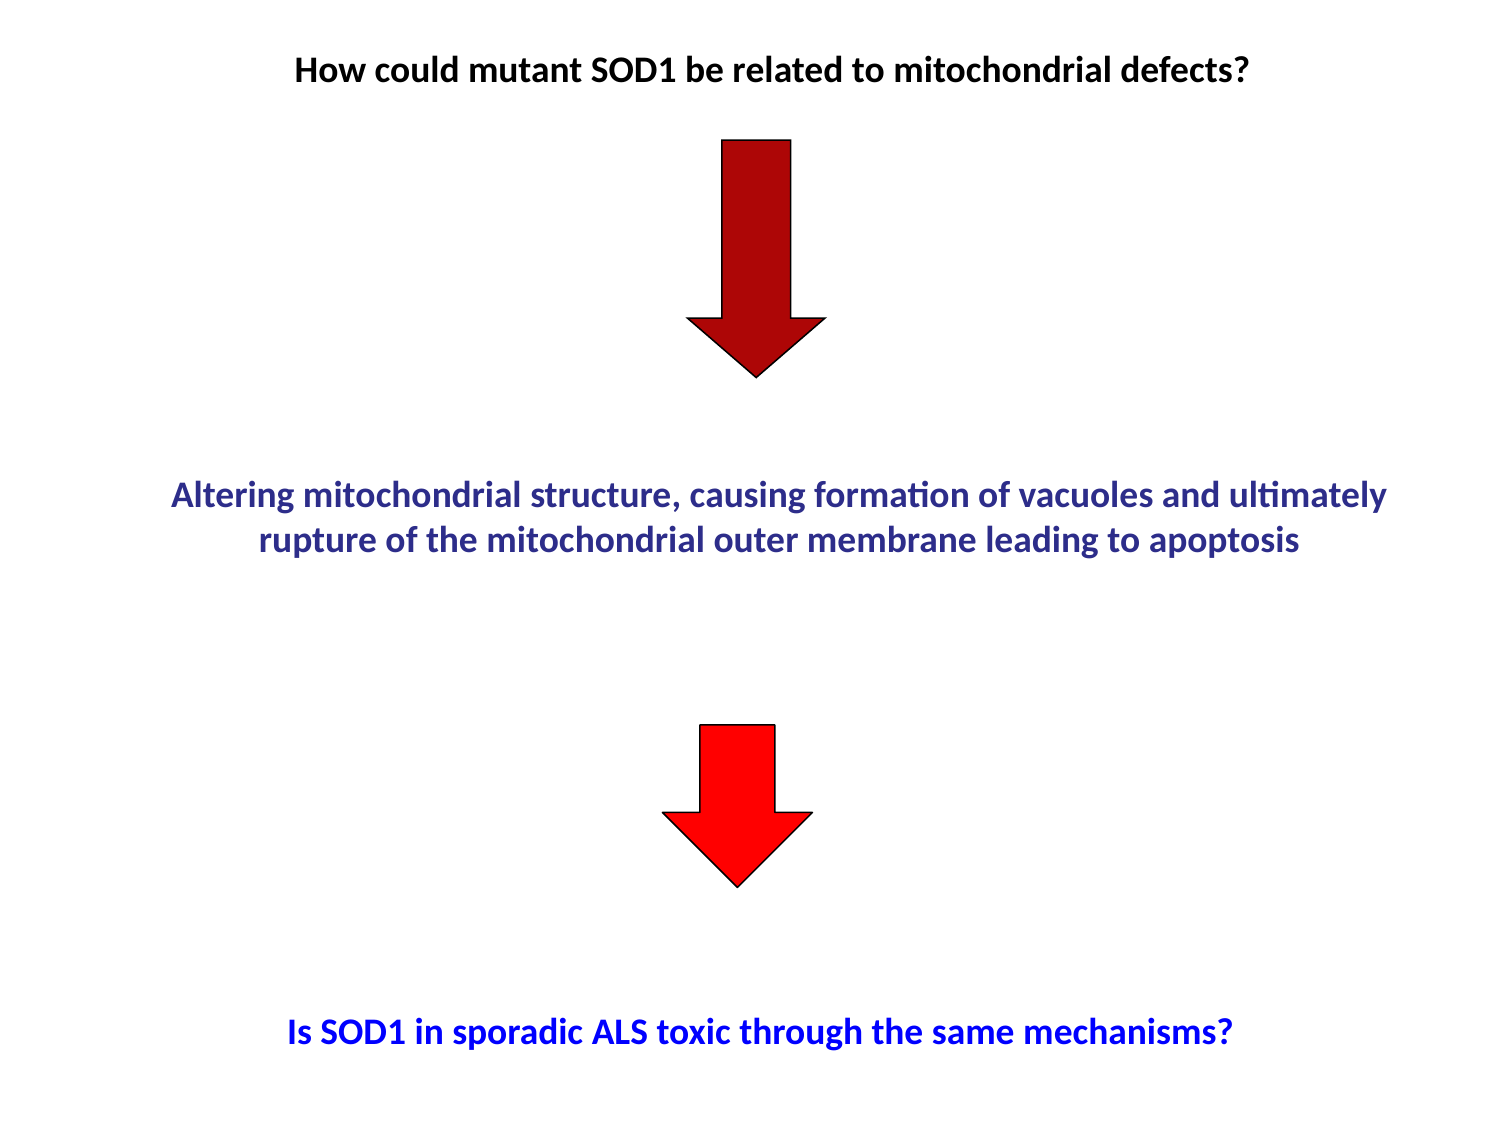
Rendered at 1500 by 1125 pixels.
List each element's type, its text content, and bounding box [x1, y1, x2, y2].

text_box How could mutant SOD1 be related to mitochondrial defects? [279, 37, 1267, 98]
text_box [72, 724, 1451, 1076]
text_box Altering mitochondrial structure, causing formation of vacuoles and ultimately rupture of the mitochondrial outer membrane leading to apoptosis [97, 462, 1463, 568]
text_box [687, 140, 825, 378]
